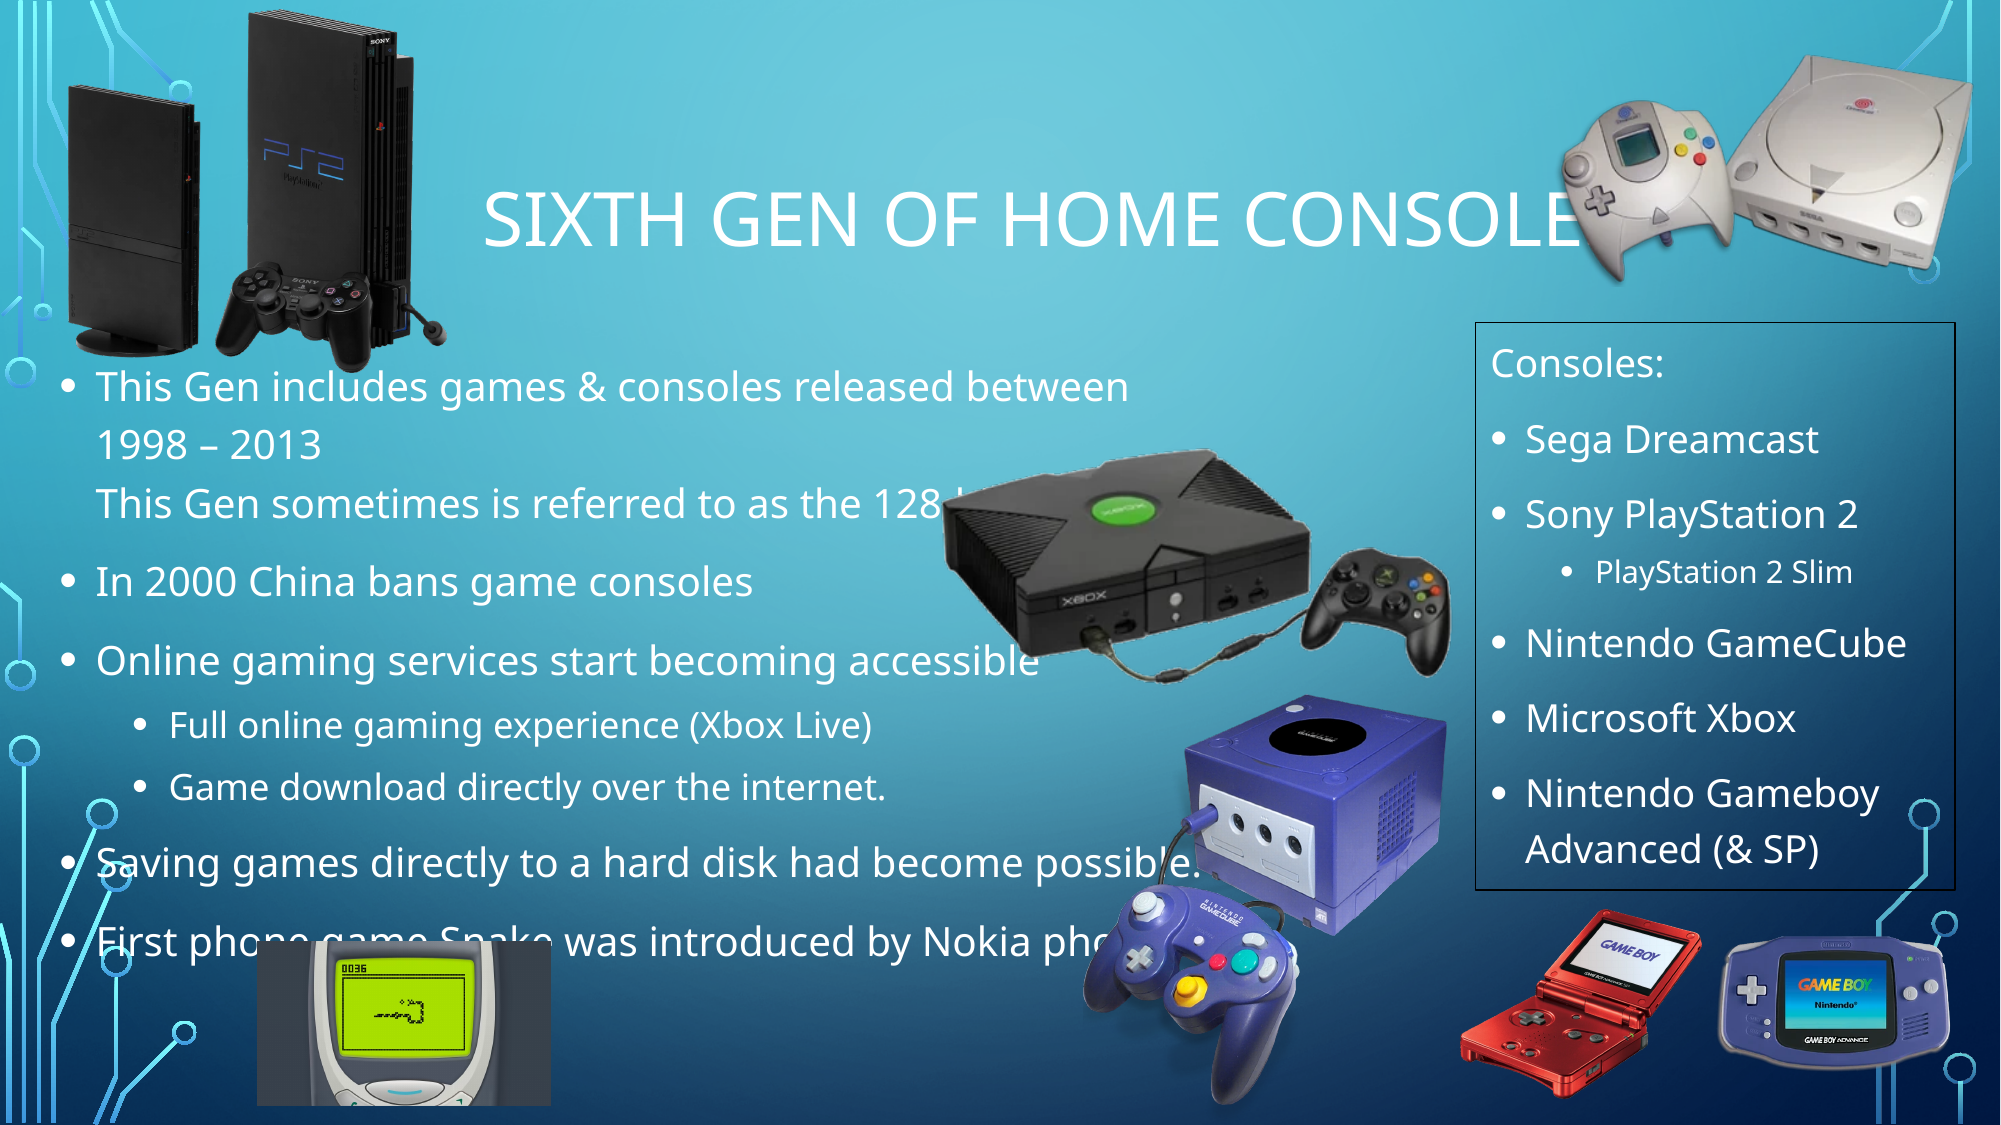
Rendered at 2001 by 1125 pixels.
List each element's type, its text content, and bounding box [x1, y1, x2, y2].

picture [256, 940, 551, 1107]
title Sixth Gen of Home Consoles [467, 101, 1813, 344]
picture [1714, 935, 1952, 1073]
picture [1554, 36, 1981, 288]
text_box Consoles: Sega Dreamcast Sony PlayStation 2 PlayStation 2 Slim Nintendo GameCube Microsoft Xbox Nintendo Gameboy Advanced (& SP) [1475, 322, 1955, 890]
picture [923, 408, 1471, 1125]
list This Gen includes games & consoles released between 1998 – 2013 This Gen sometimes is referred to as the 128-bit era In 2000 China bans game consoles Online gaming services start becoming accessible Full online gaming experience (Xbox Live) Game download directly over the internet. Saving games directly to a hard disk had become possible. First phone game Snake was introduced by Nokia phones. [44, 343, 1248, 1024]
picture [1460, 909, 1702, 1099]
picture [68, 9, 447, 373]
